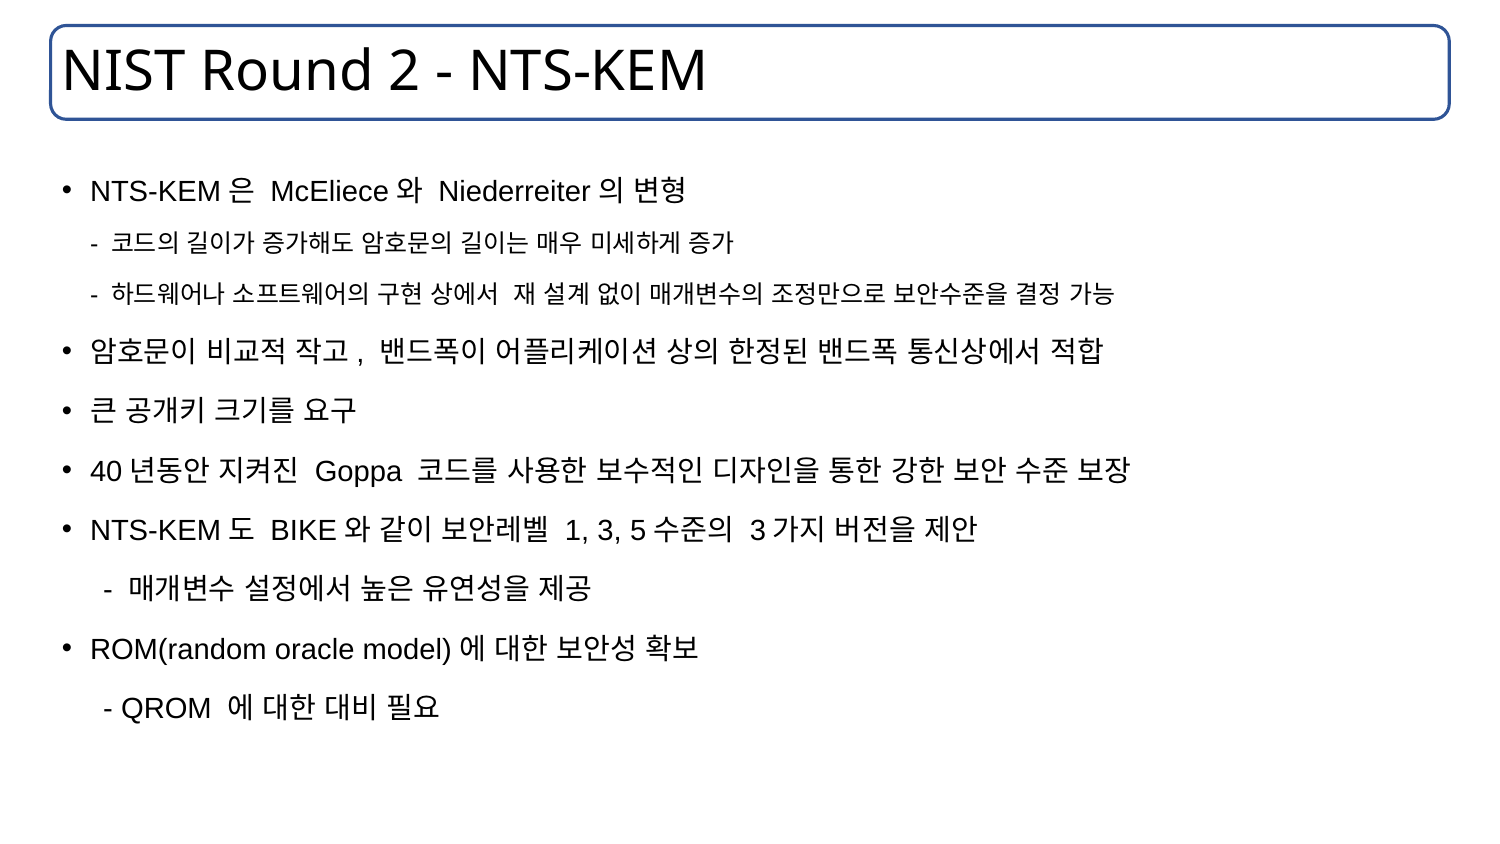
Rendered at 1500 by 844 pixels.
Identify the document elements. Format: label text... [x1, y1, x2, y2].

list NTS-KEM은 McEliece와 Niederreiter의 변형 - 코드의 길이가 증가해도 암호문의 길이는 매우 미세하게 증가 - 하드웨어나 소프트웨어의 구현 상에서 재 설계 없이 매개변수의 조정만으로 보안수준을 결정 가능 암호문이 비교적 작고, 밴드폭이 어플리케이션 상의 한정된 밴드폭 통신상에서 적합 큰 공개키 크기를 요구 40년동안 지켜진 Goppa 코드를 사용한 보수적인 디자인을 통한 강한 보안 수준 보장 NTS-KEM도 BIKE와 같이 보안레벨 1, 3, 5수준의 3가지 버전을 제안 - 매개변수 설정에서 높은 유연성을 제공 ROM(random oracle model)에 대한 보안성 확보 - QROM 에 대한 대비 필요 [50, 141, 1450, 764]
title NIST Round 2 - NTS-KEM [50, 25, 1450, 120]
